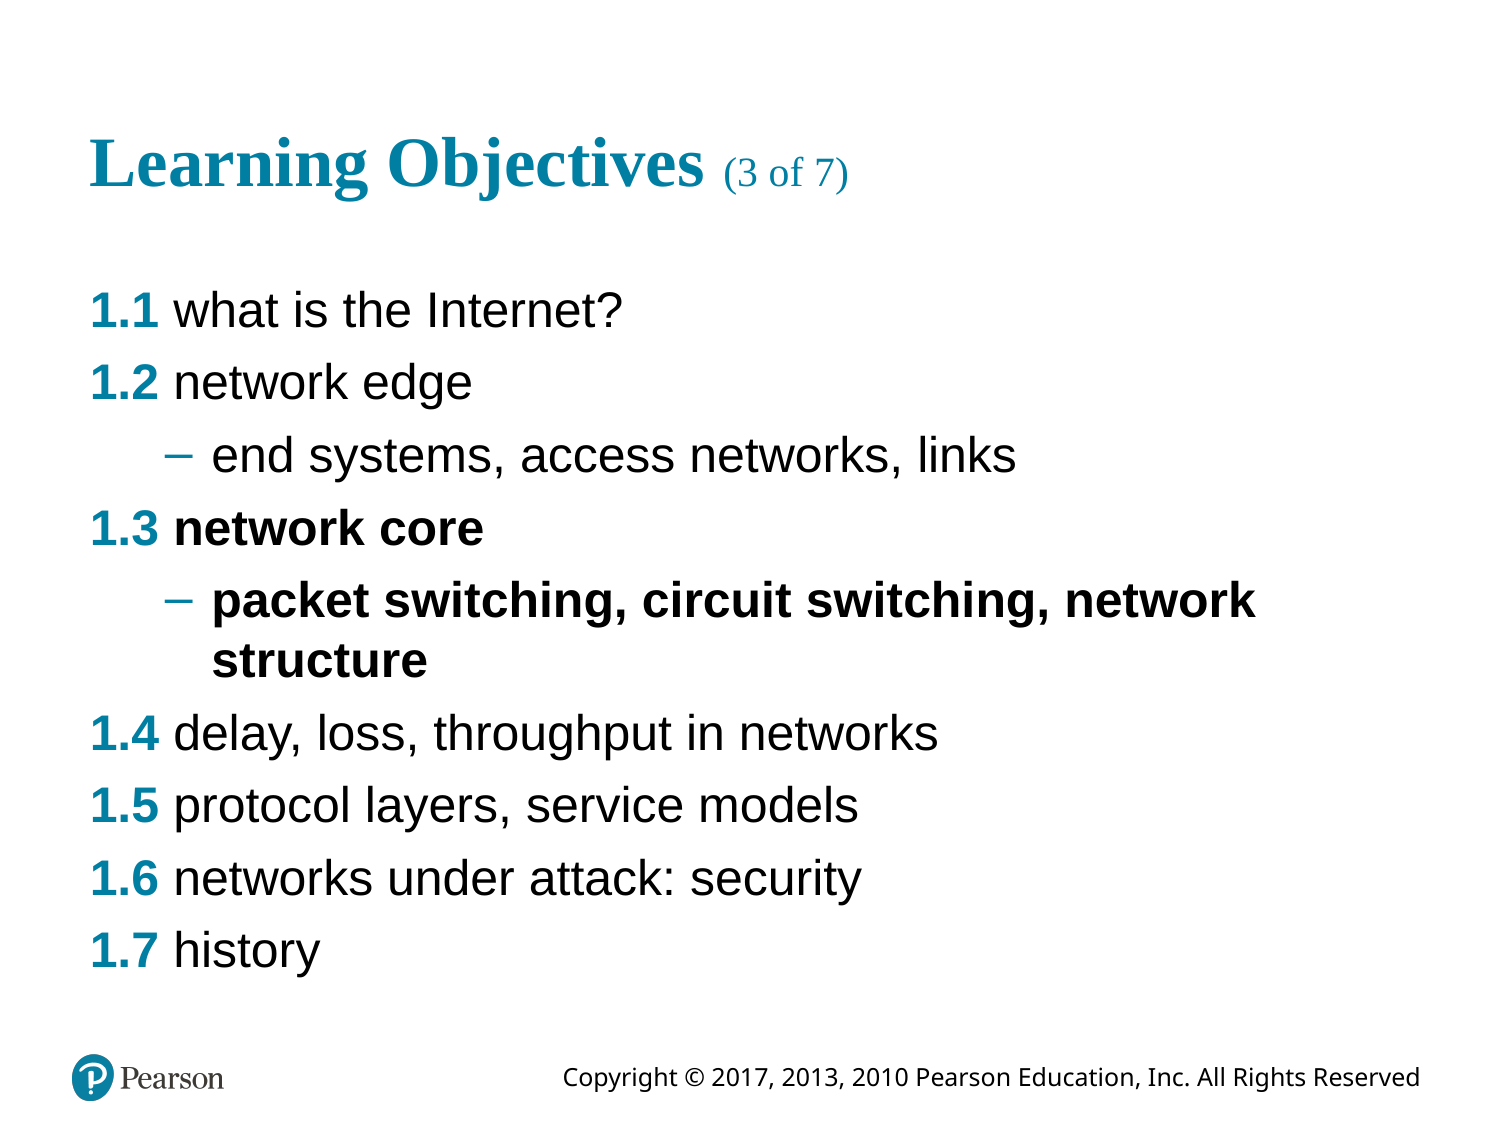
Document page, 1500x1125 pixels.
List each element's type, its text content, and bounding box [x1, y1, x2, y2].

picture [98, 1054, 224, 1101]
text_box 1.1 what is the Internet? 1.2 network edge end systems, access networks, links 1.3 network core packet switching, circuit switching, network structure 1.4 delay, loss, throughput in networks 1.5 protocol layers, service models 1.6 networks under attack: security 1.7 history [75, 262, 1425, 1005]
picture [72, 1054, 88, 1070]
picture [80, 1063, 106, 1088]
text_box Learning Objectives (3 of 7) [75, 35, 1425, 216]
picture [72, 1087, 83, 1101]
